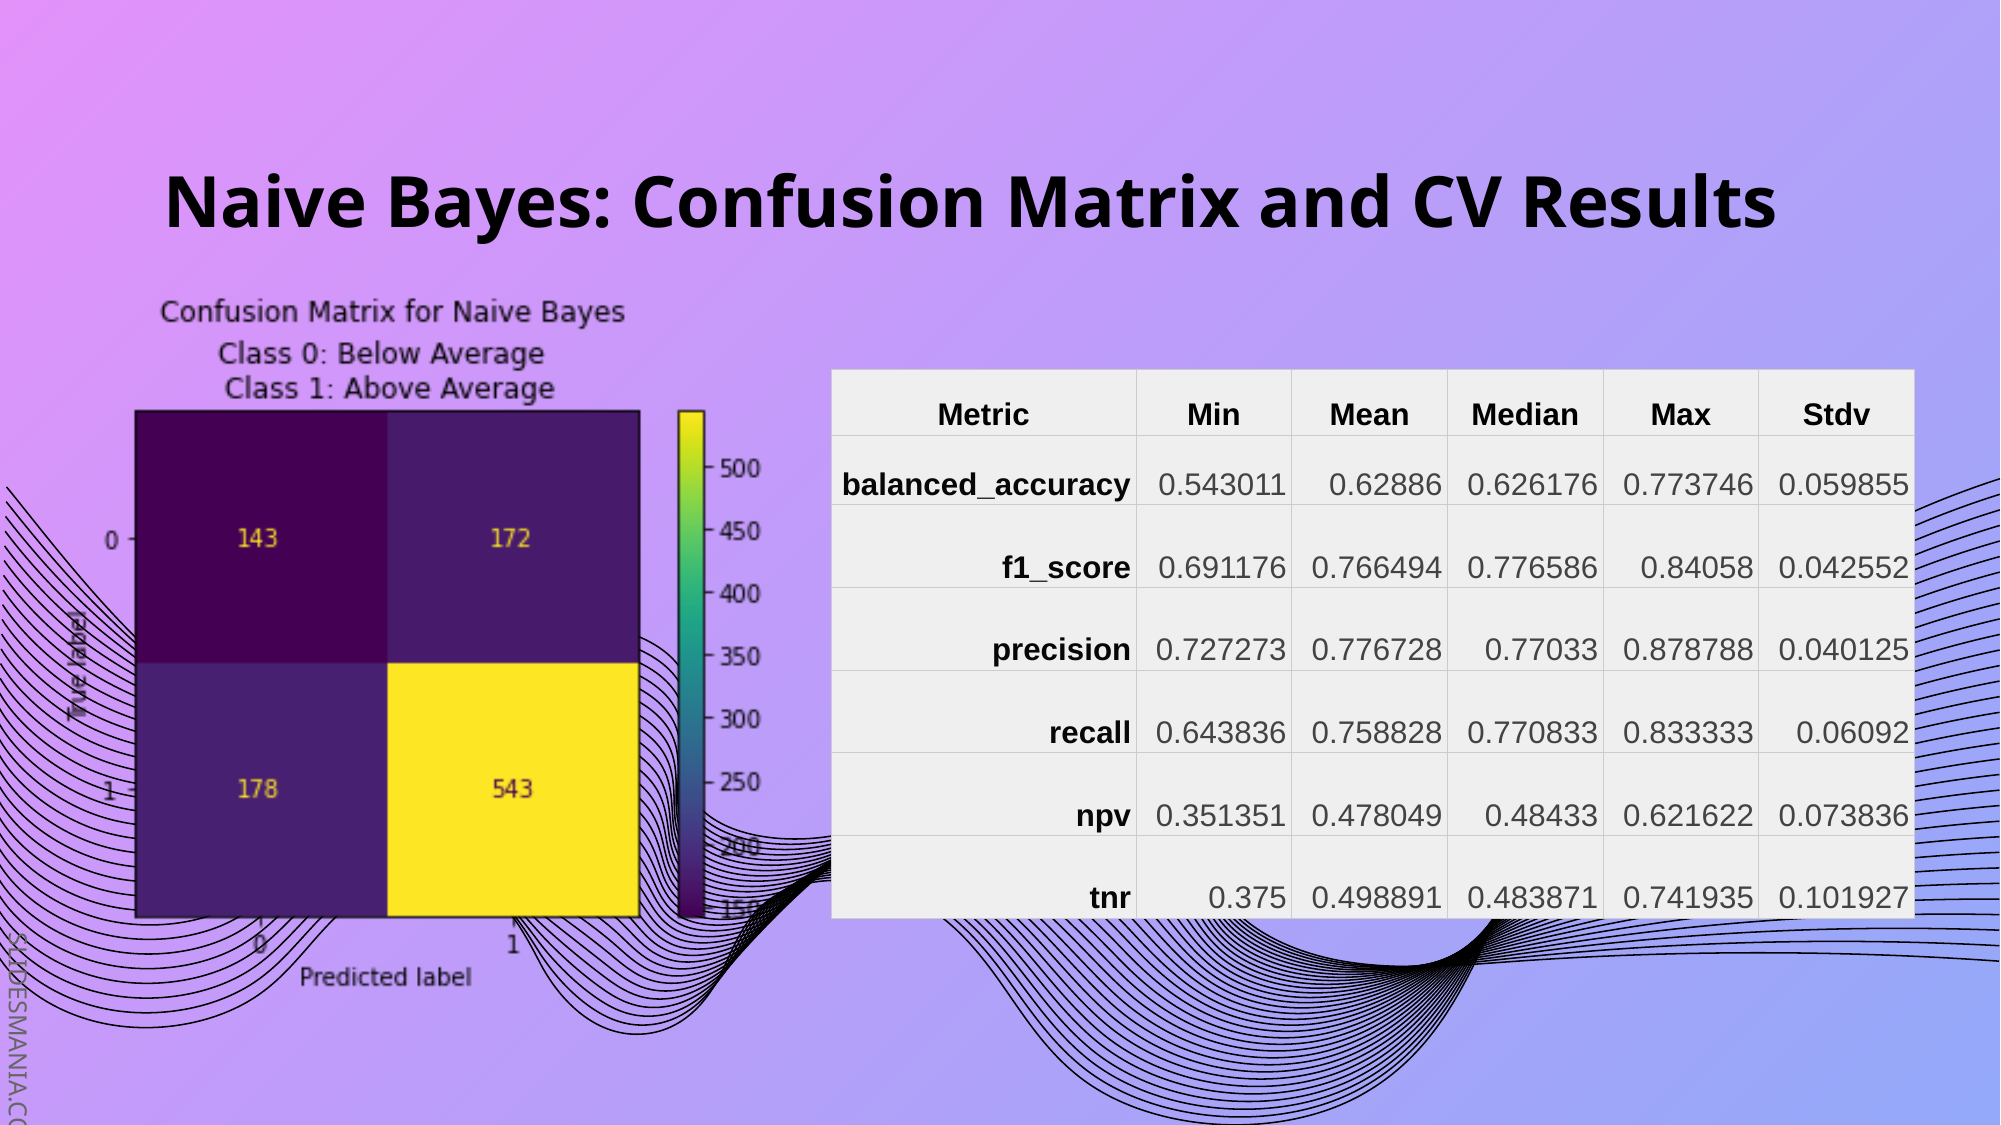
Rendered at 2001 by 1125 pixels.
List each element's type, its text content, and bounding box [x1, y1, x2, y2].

table_cell recall [832, 671, 1136, 752]
table_cell 0.483871 [1448, 836, 1603, 918]
table_cell tnr [832, 836, 1136, 918]
table_header Stdv [1759, 370, 1914, 435]
table_cell 0.758828 [1292, 671, 1447, 752]
table_cell 0.375 [1137, 836, 1291, 918]
table_cell 0.621622 [1604, 753, 1758, 835]
table_cell 0.727273 [1137, 588, 1291, 670]
table_cell 0.040125 [1759, 588, 1914, 670]
table_cell 0.62886 [1292, 436, 1447, 504]
table_cell 0.073836 [1759, 753, 1914, 835]
table_cell balanced_accuracy [832, 436, 1136, 504]
table_cell 0.478049 [1292, 753, 1447, 835]
table_cell npv [832, 753, 1136, 835]
table_cell f1_score [832, 505, 1136, 587]
table_header Median [1448, 370, 1603, 435]
table_cell 0.059855 [1759, 436, 1914, 504]
table_cell 0.498891 [1292, 836, 1447, 918]
table_cell 0.84058 [1604, 505, 1758, 587]
title Naive Bayes: Confusion Matrix and CV Results [143, 137, 1875, 263]
table_cell 0.042552 [1759, 505, 1914, 587]
table_cell 0.741935 [1604, 836, 1758, 918]
table_header Metric [832, 370, 1136, 435]
table_header Min [1137, 370, 1291, 435]
table_header Max [1604, 370, 1758, 435]
table_cell 0.773746 [1604, 436, 1758, 504]
table_cell 0.766494 [1292, 505, 1447, 587]
table_cell 0.351351 [1137, 753, 1291, 835]
table_cell 0.626176 [1448, 436, 1603, 504]
table_cell 0.691176 [1137, 505, 1291, 587]
table_cell 0.643836 [1137, 671, 1291, 752]
table_cell 0.543011 [1137, 436, 1291, 504]
table_cell precision [832, 588, 1136, 670]
table_cell 0.776586 [1448, 505, 1603, 587]
picture [53, 282, 778, 1005]
table_cell 0.776728 [1292, 588, 1447, 670]
table_header Mean [1292, 370, 1447, 435]
table_cell 0.833333 [1604, 671, 1758, 752]
table_cell 0.48433 [1448, 753, 1603, 835]
table_cell 0.06092 [1759, 671, 1914, 752]
table_cell 0.77033 [1448, 588, 1603, 670]
table_cell 0.878788 [1604, 588, 1758, 670]
table_cell 0.770833 [1448, 671, 1603, 752]
table_cell 0.101927 [1759, 836, 1914, 918]
